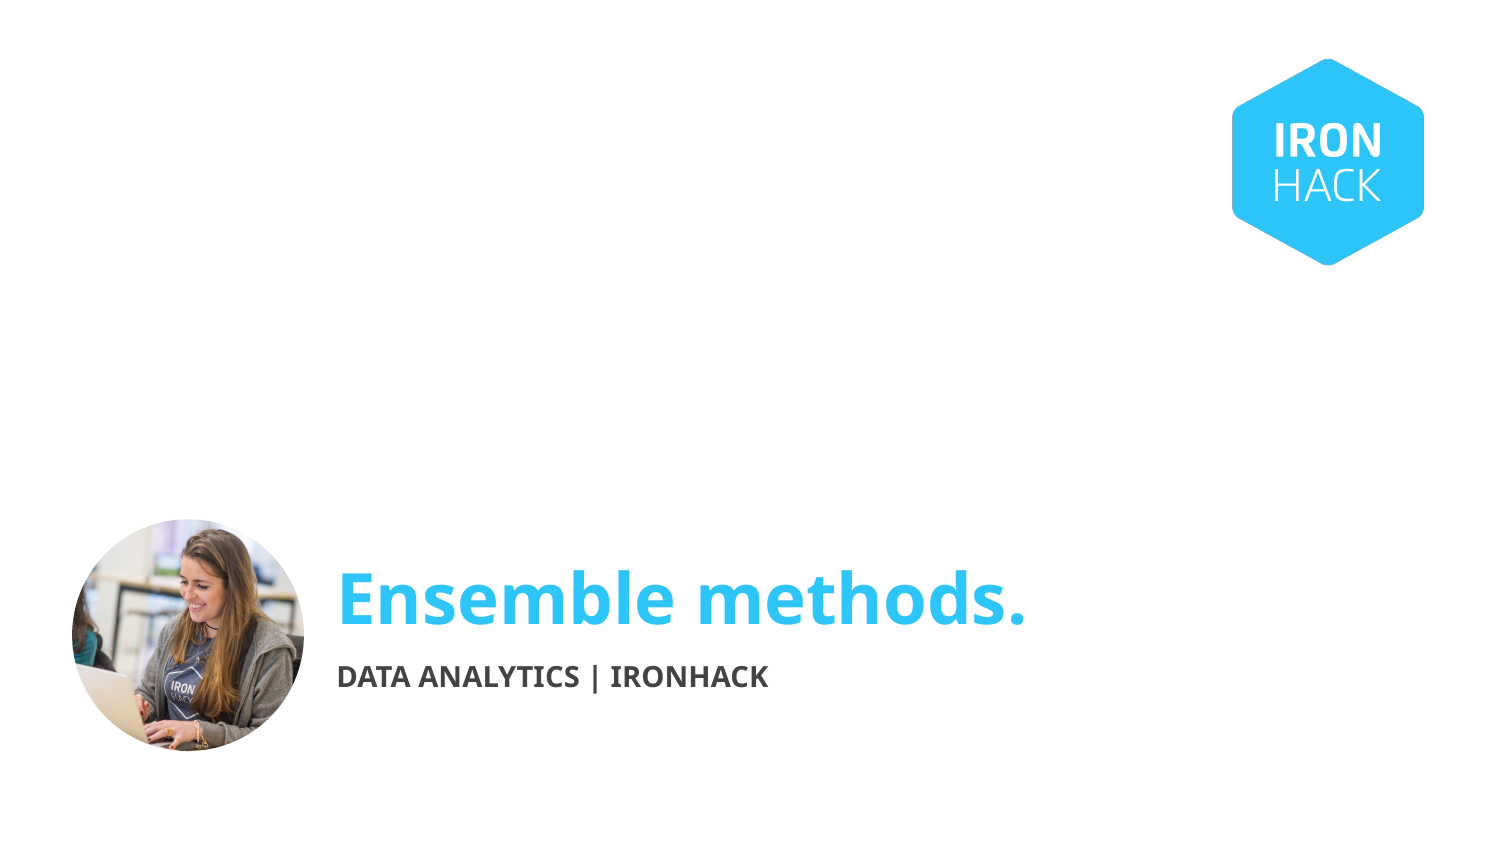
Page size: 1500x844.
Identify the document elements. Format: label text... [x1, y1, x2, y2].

picture [1191, 25, 1465, 299]
title DATA ANALYTICS | IRONHACK [321, 643, 963, 709]
picture [71, 519, 305, 752]
title Ensemble methods. [321, 538, 1500, 633]
